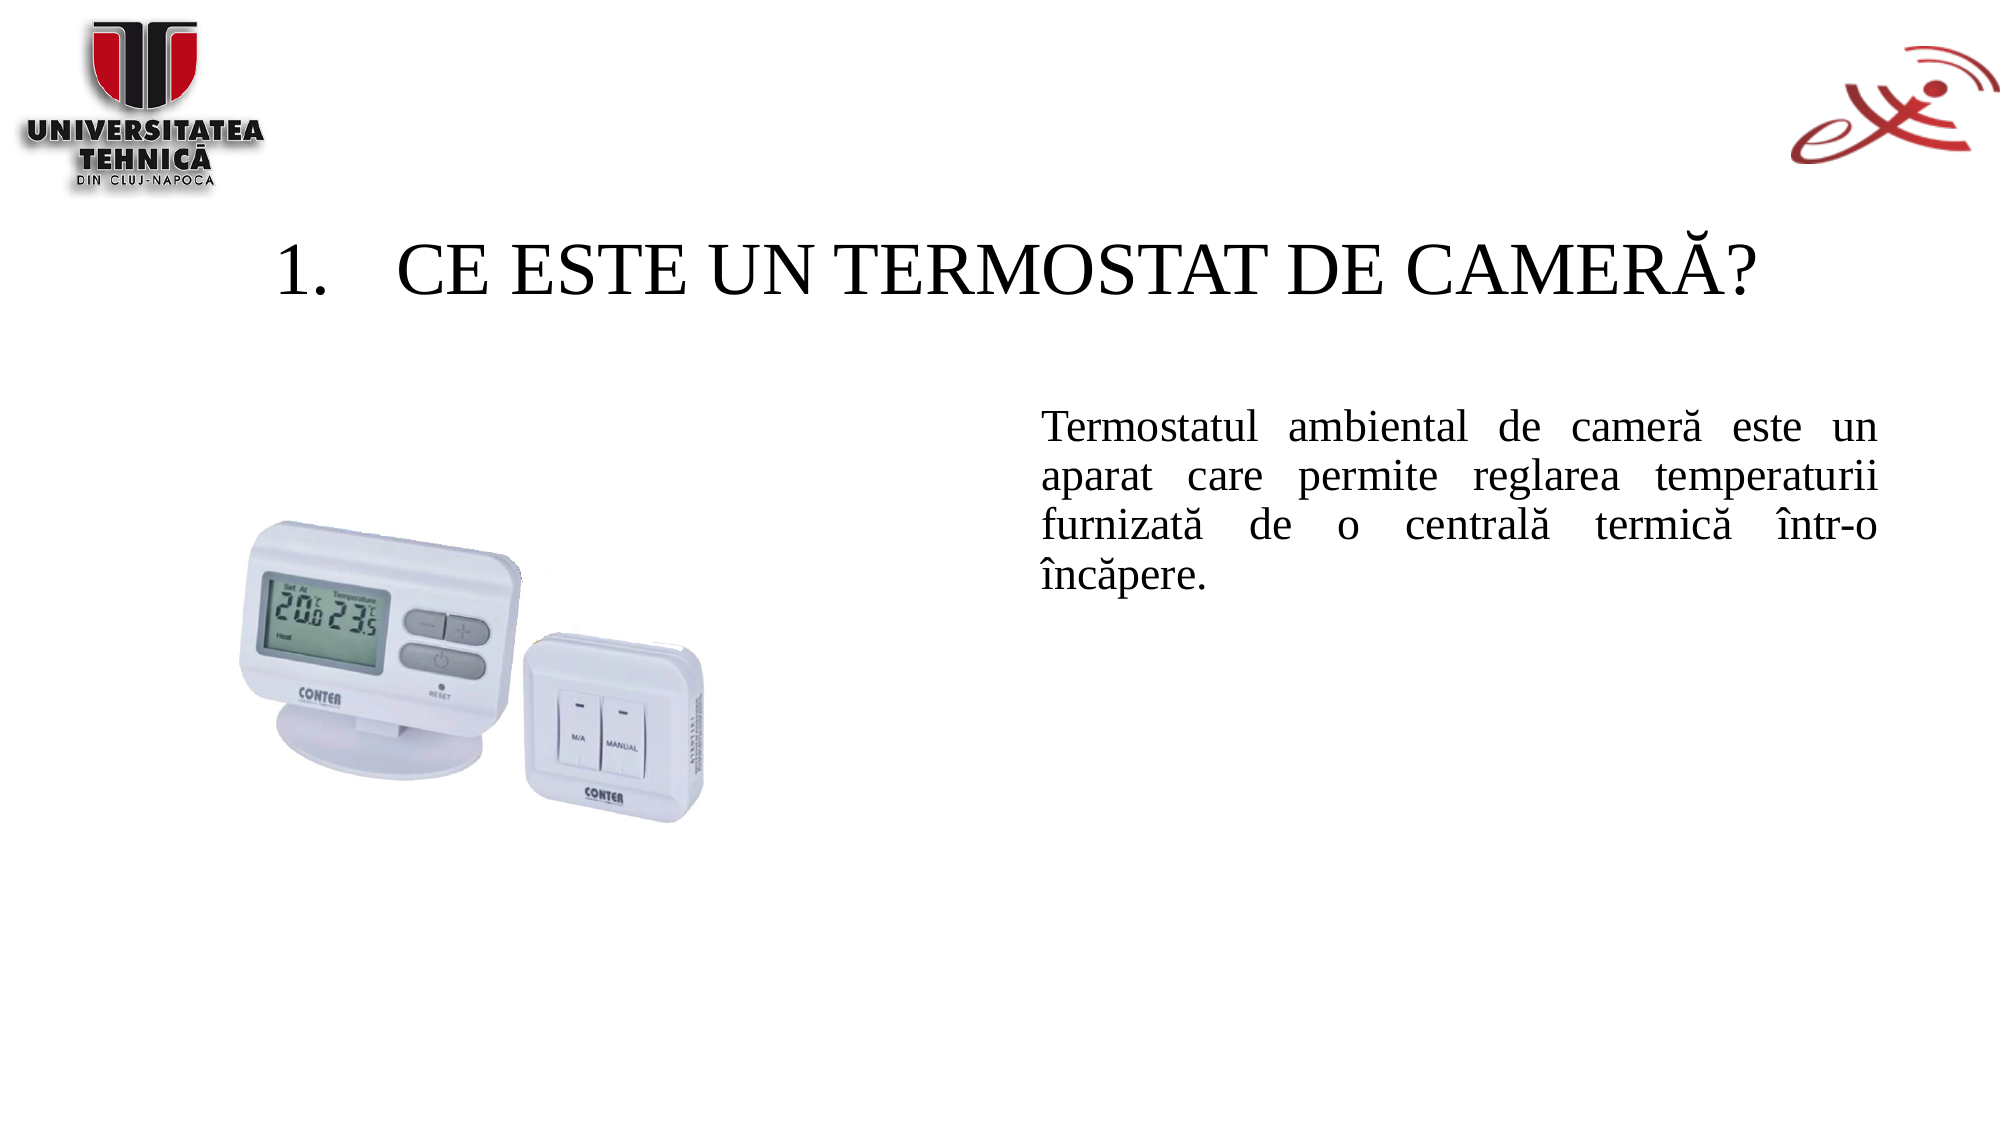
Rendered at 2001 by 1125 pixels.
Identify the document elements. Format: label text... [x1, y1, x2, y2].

picture [220, 452, 746, 942]
picture [1790, 45, 2000, 165]
list Termostatul ambiental de cameră este un aparat care permite reglarea temperaturii furnizată de o centrală termică într-o încăpere. [1026, 394, 1895, 977]
picture [0, 0, 281, 211]
title CE ESTE UN TERMOSTAT DE CAMERĂ? [259, 99, 1894, 319]
